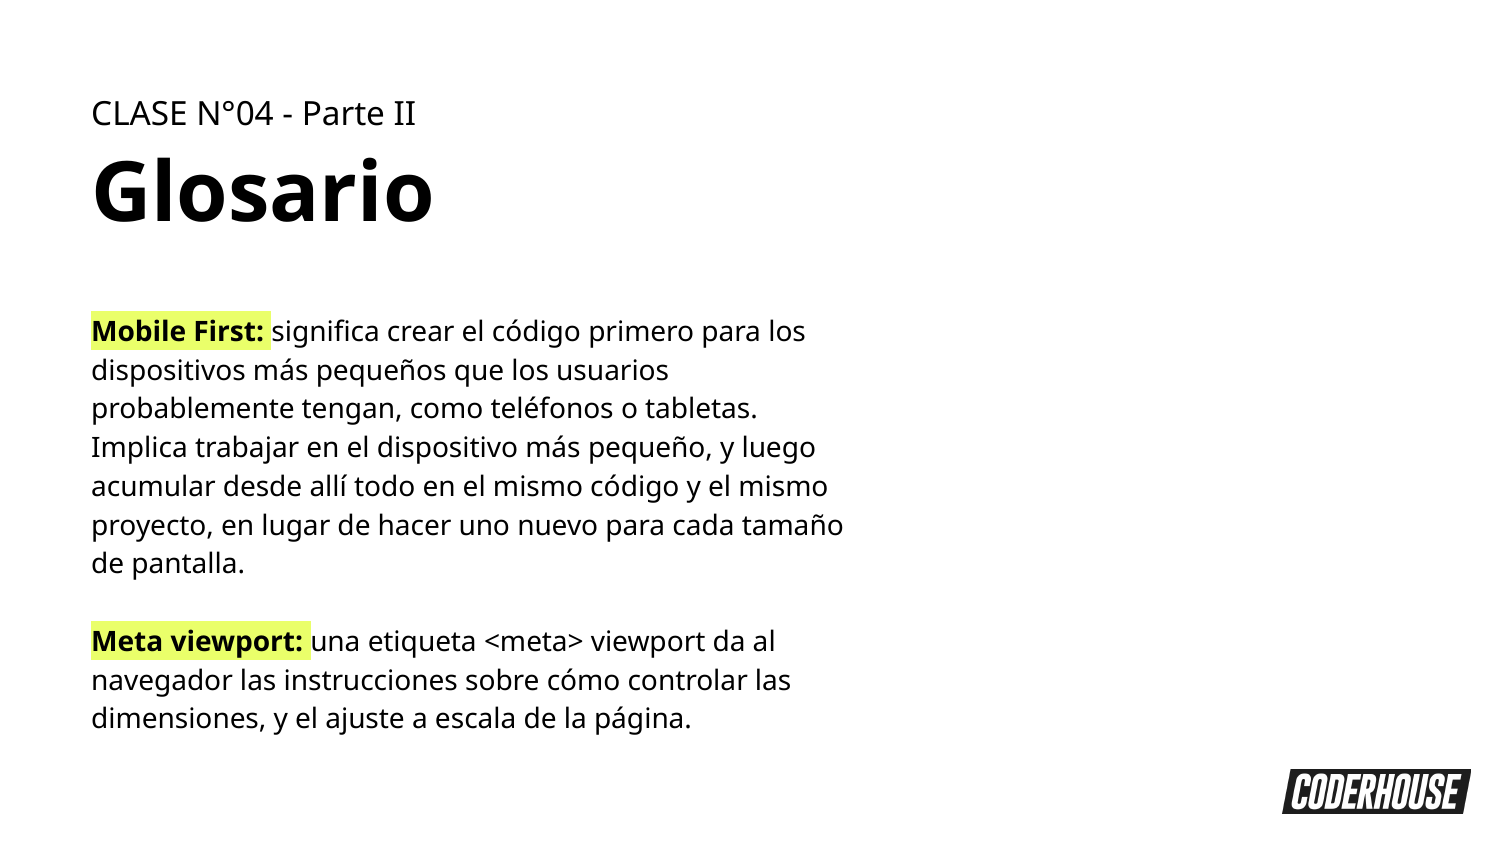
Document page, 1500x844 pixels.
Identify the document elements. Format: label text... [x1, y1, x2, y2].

text_box Glosario [76, 134, 1412, 255]
text_box CLASE N°04 - Parte II [76, 76, 481, 134]
picture [1281, 769, 1471, 814]
text_box Mobile First: significa crear el código primero para los dispositivos más pequeños que los usuarios probablemente tengan, como teléfonos o tabletas. Implica trabajar en el dispositivo más pequeño, y luego acumular desde allí todo en el mismo código y el mismo proyecto, en lugar de hacer uno nuevo para cada tamaño de pantalla. Meta viewport: una etiqueta <meta> viewport da al navegador las instrucciones sobre cómo controlar las dimensiones, y el ajuste a escala de la página. [76, 293, 860, 750]
